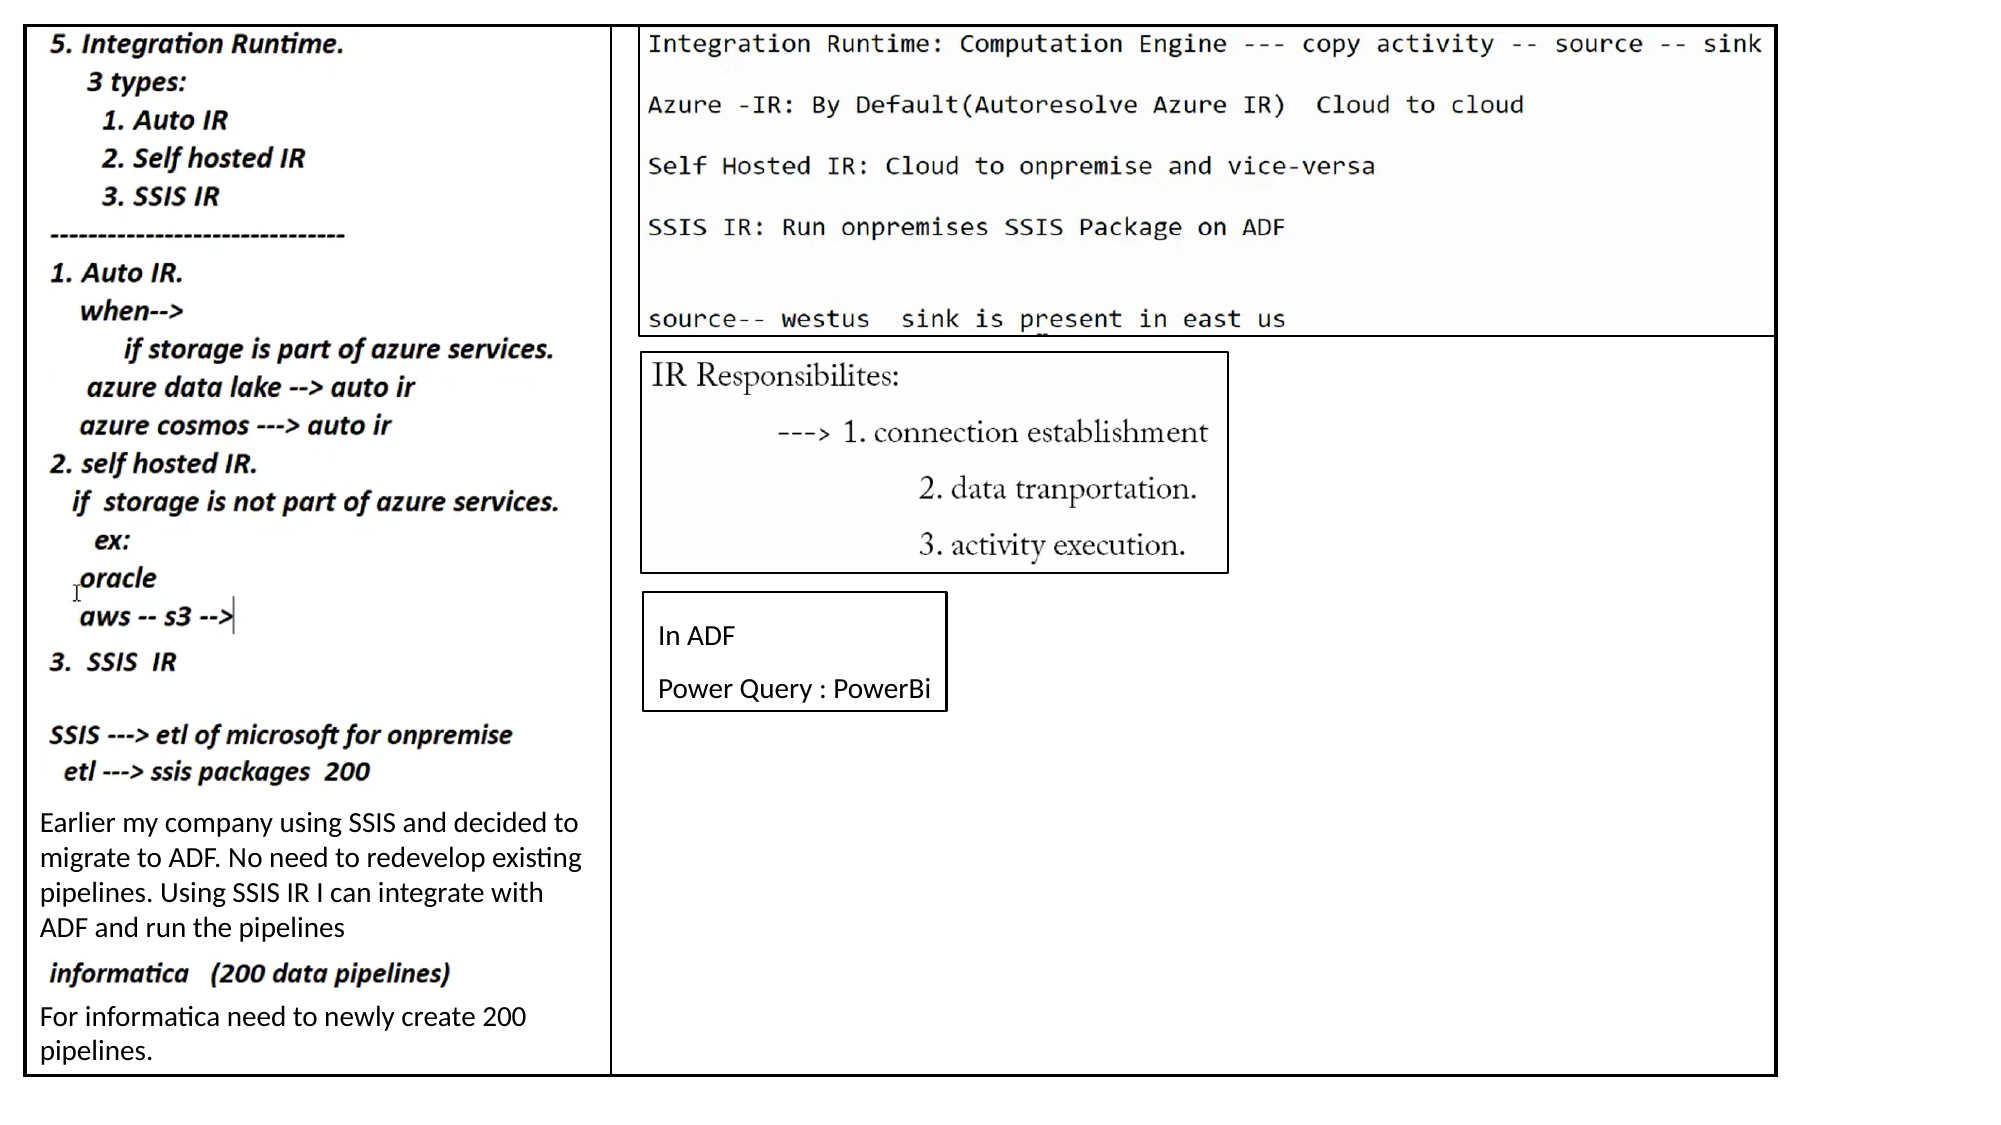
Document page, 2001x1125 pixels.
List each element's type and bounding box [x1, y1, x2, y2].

picture [641, 352, 1228, 573]
picture [42, 955, 459, 992]
text_box [24, 24, 1777, 1076]
picture [42, 640, 519, 793]
picture [42, 25, 572, 639]
picture [640, 27, 1775, 335]
